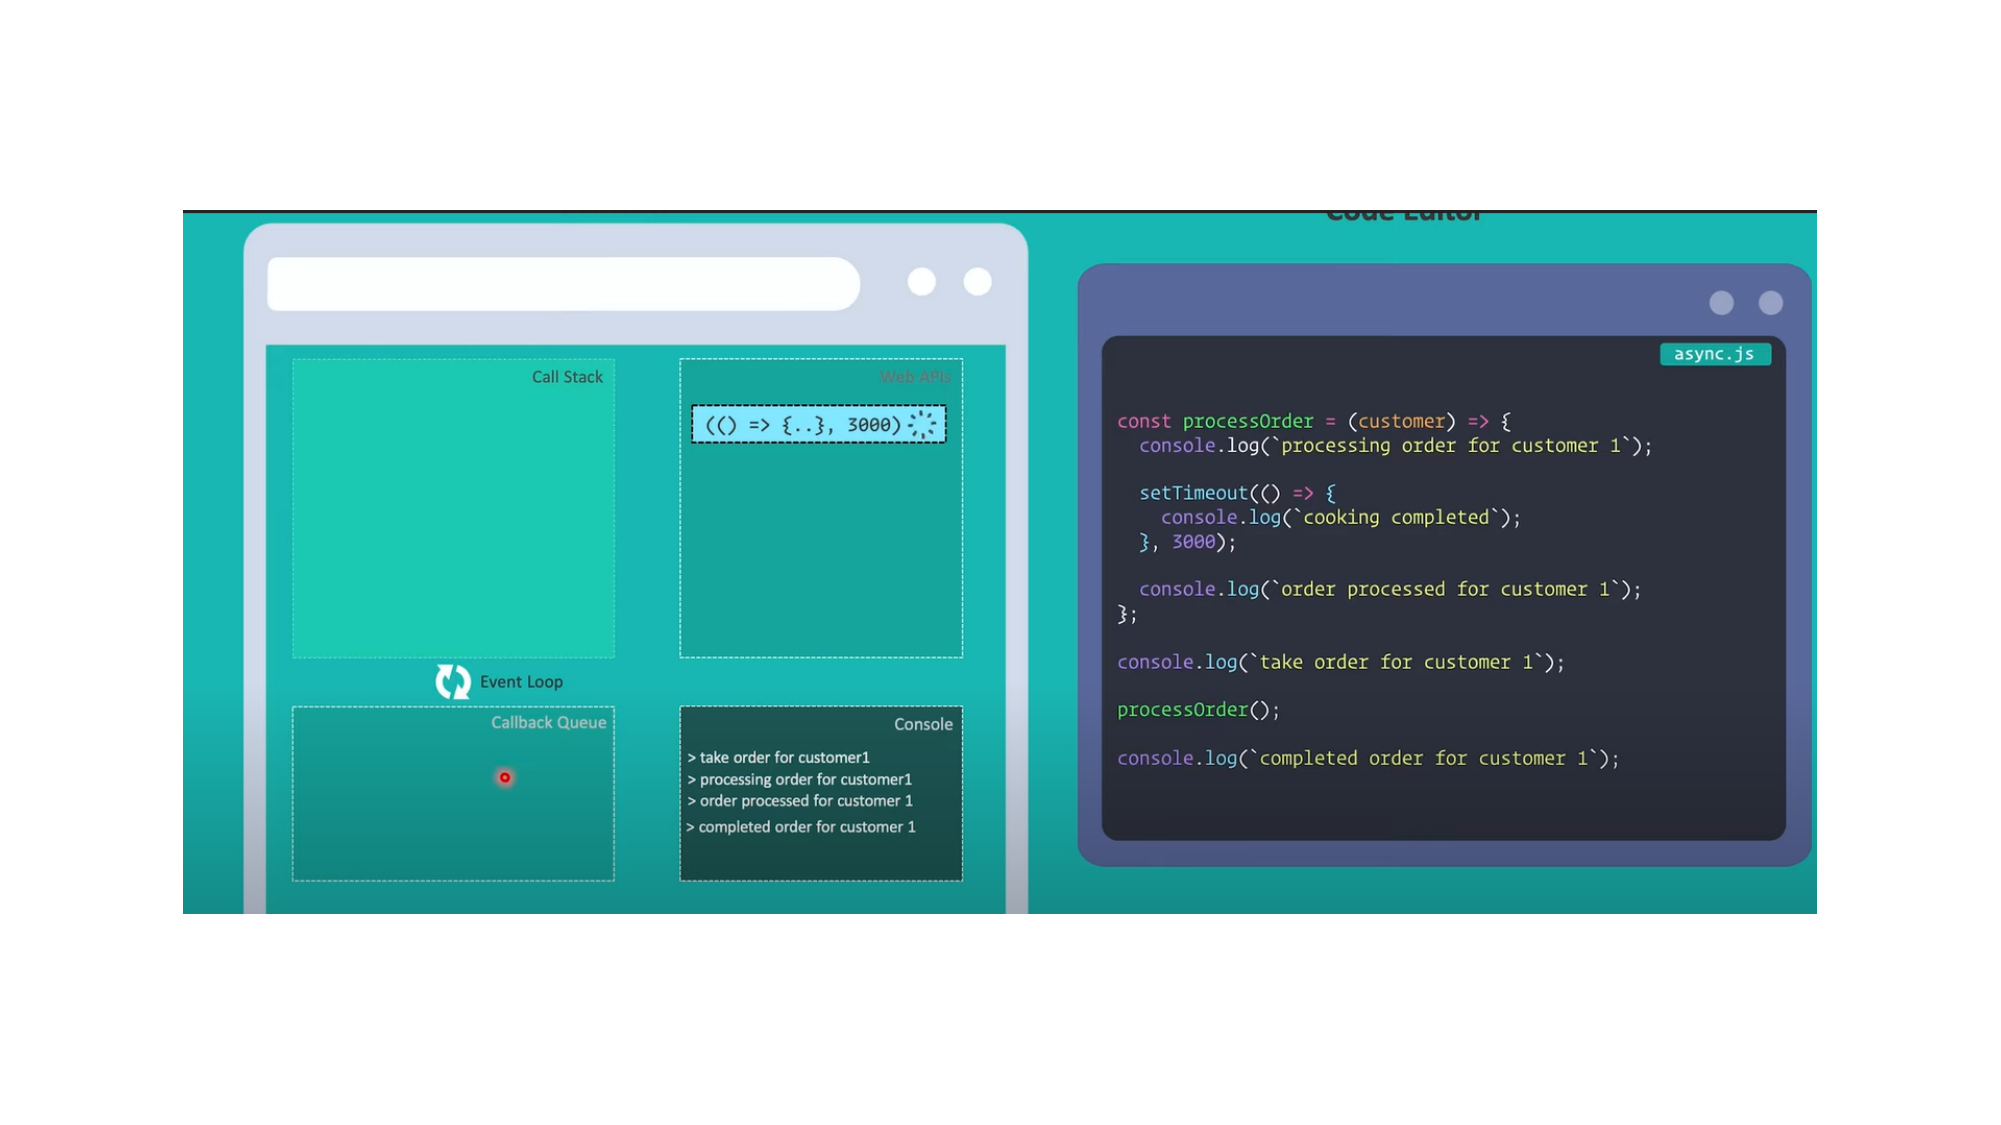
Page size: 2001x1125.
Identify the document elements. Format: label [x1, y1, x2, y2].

picture [183, 210, 1817, 915]
